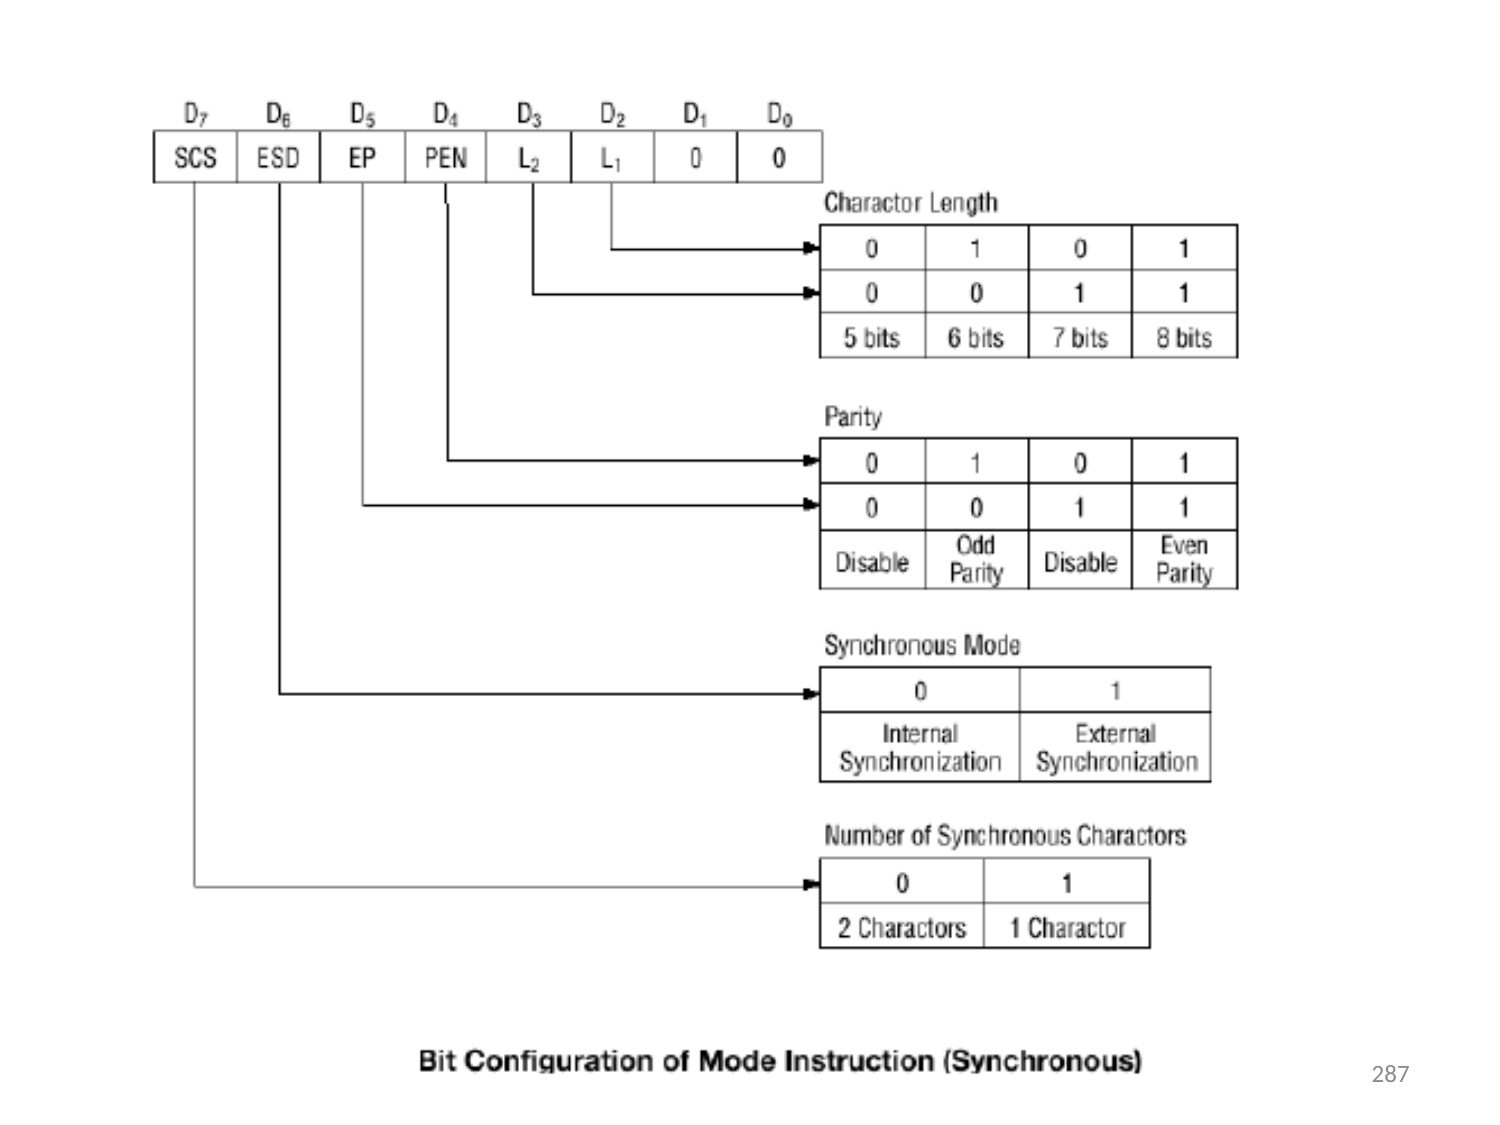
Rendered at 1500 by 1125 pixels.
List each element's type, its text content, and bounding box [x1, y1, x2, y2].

picture [412, 1037, 1172, 1088]
slide_number 287 [1074, 1042, 1425, 1103]
picture [74, 74, 1257, 963]
